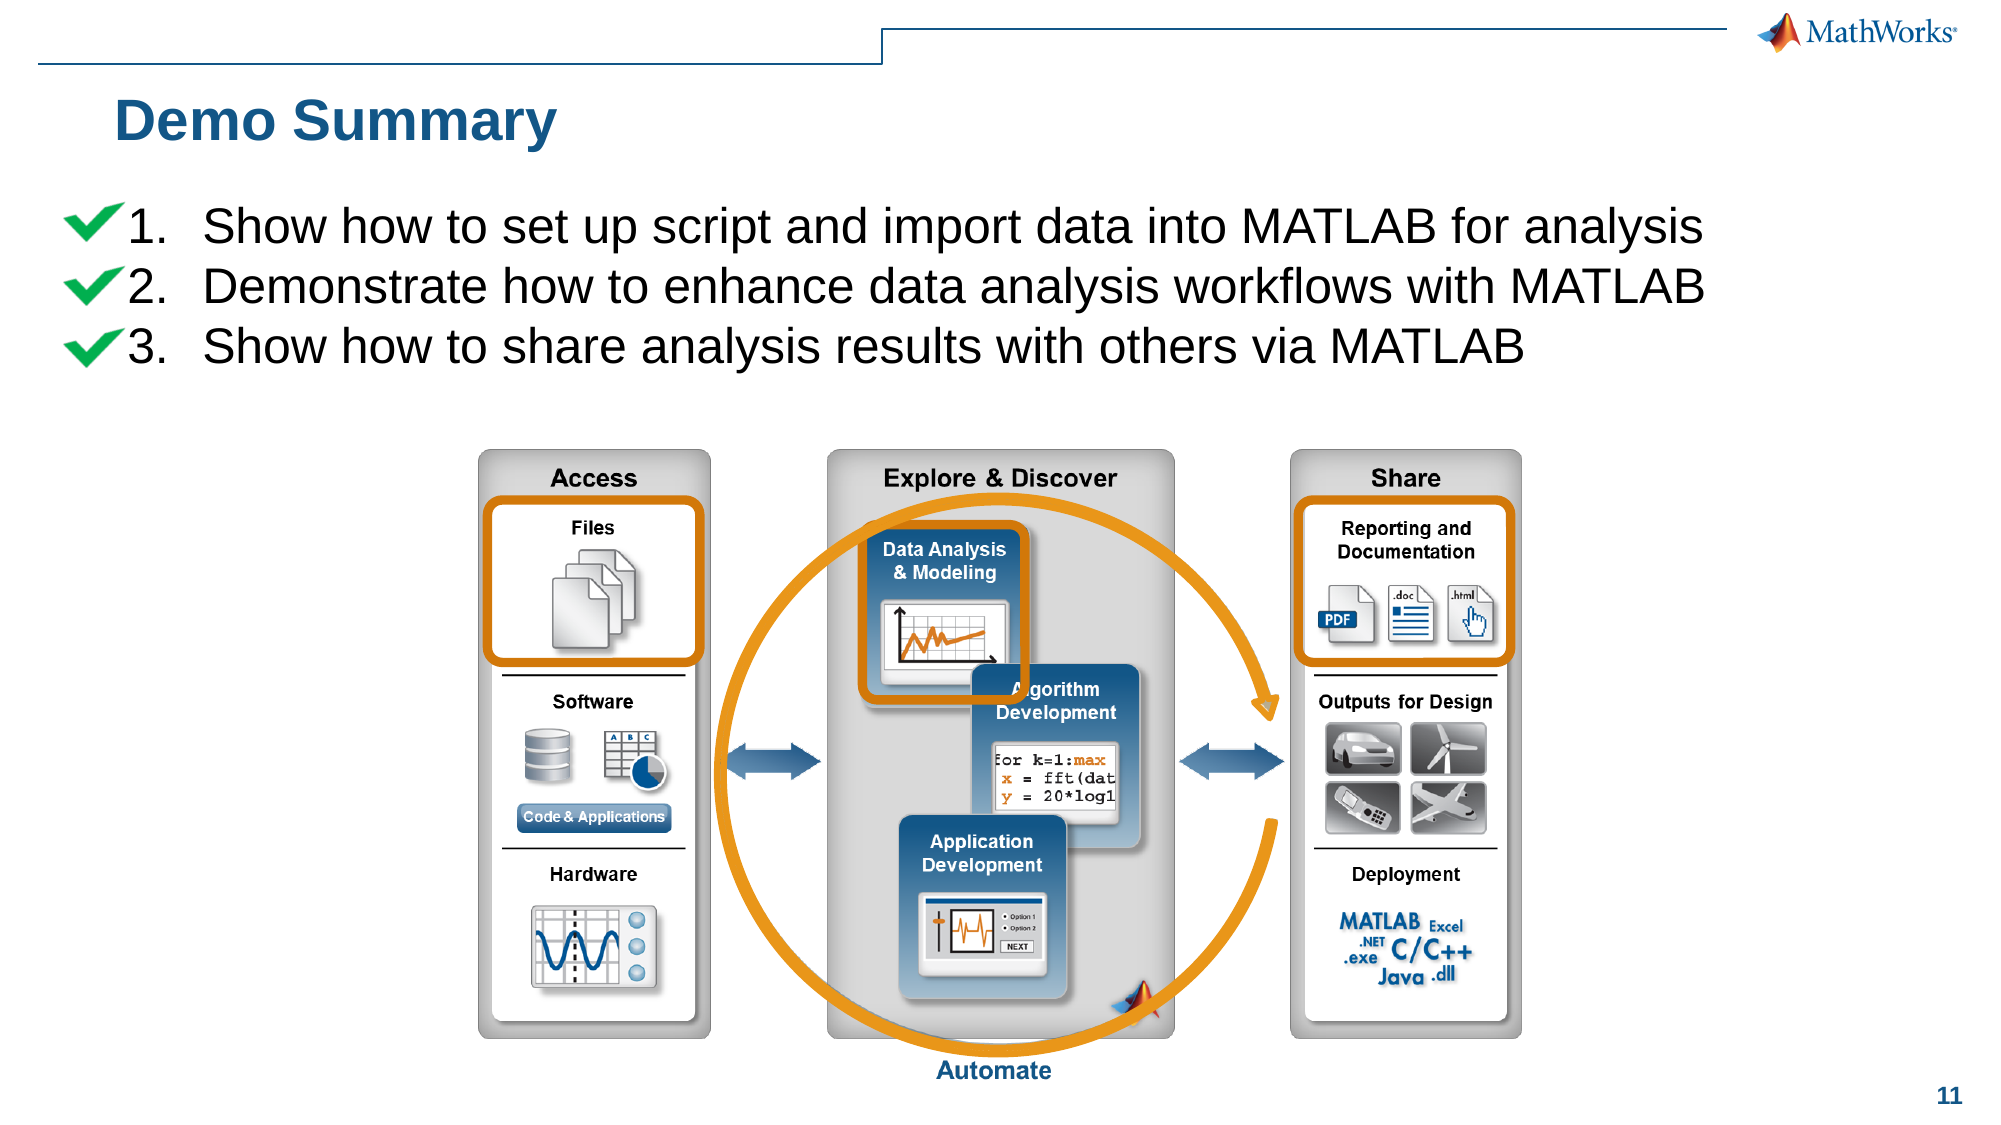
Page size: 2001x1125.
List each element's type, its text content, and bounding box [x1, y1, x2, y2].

picture [1751, 3, 1970, 63]
picture [59, 252, 125, 312]
picture [59, 188, 125, 248]
picture [59, 314, 125, 374]
title Demo Summary [99, 75, 1867, 191]
picture [477, 449, 1523, 1101]
text_box Show how to set up script and import data into MATLAB for analysis Demonstrate how to enhance data analysis workflows with MATLAB Show how to share analysis results with others via MATLAB [112, 186, 1976, 547]
